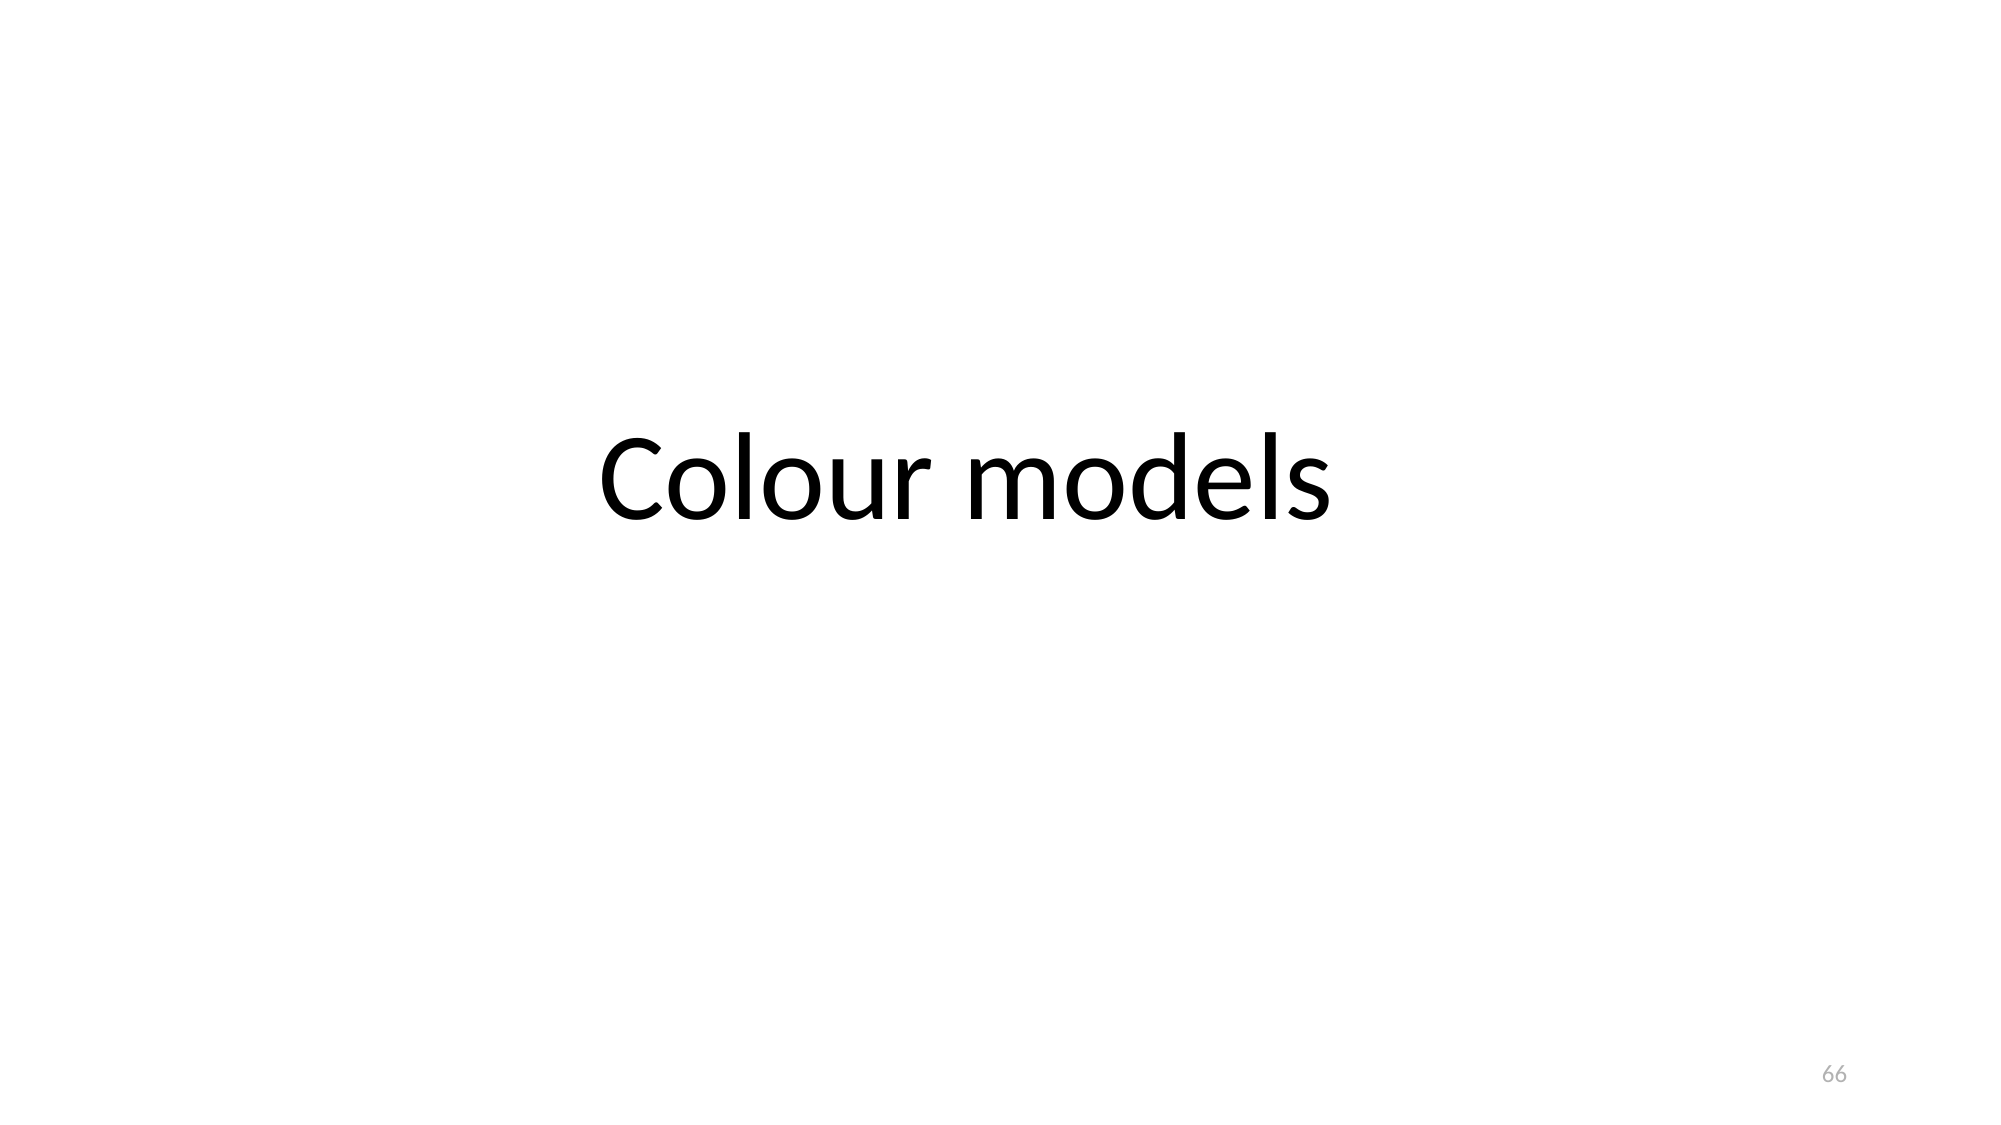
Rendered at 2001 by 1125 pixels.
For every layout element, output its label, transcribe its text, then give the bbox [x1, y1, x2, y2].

text_box Colour models [103, 404, 1829, 561]
slide_number 66 [1412, 1042, 1863, 1103]
